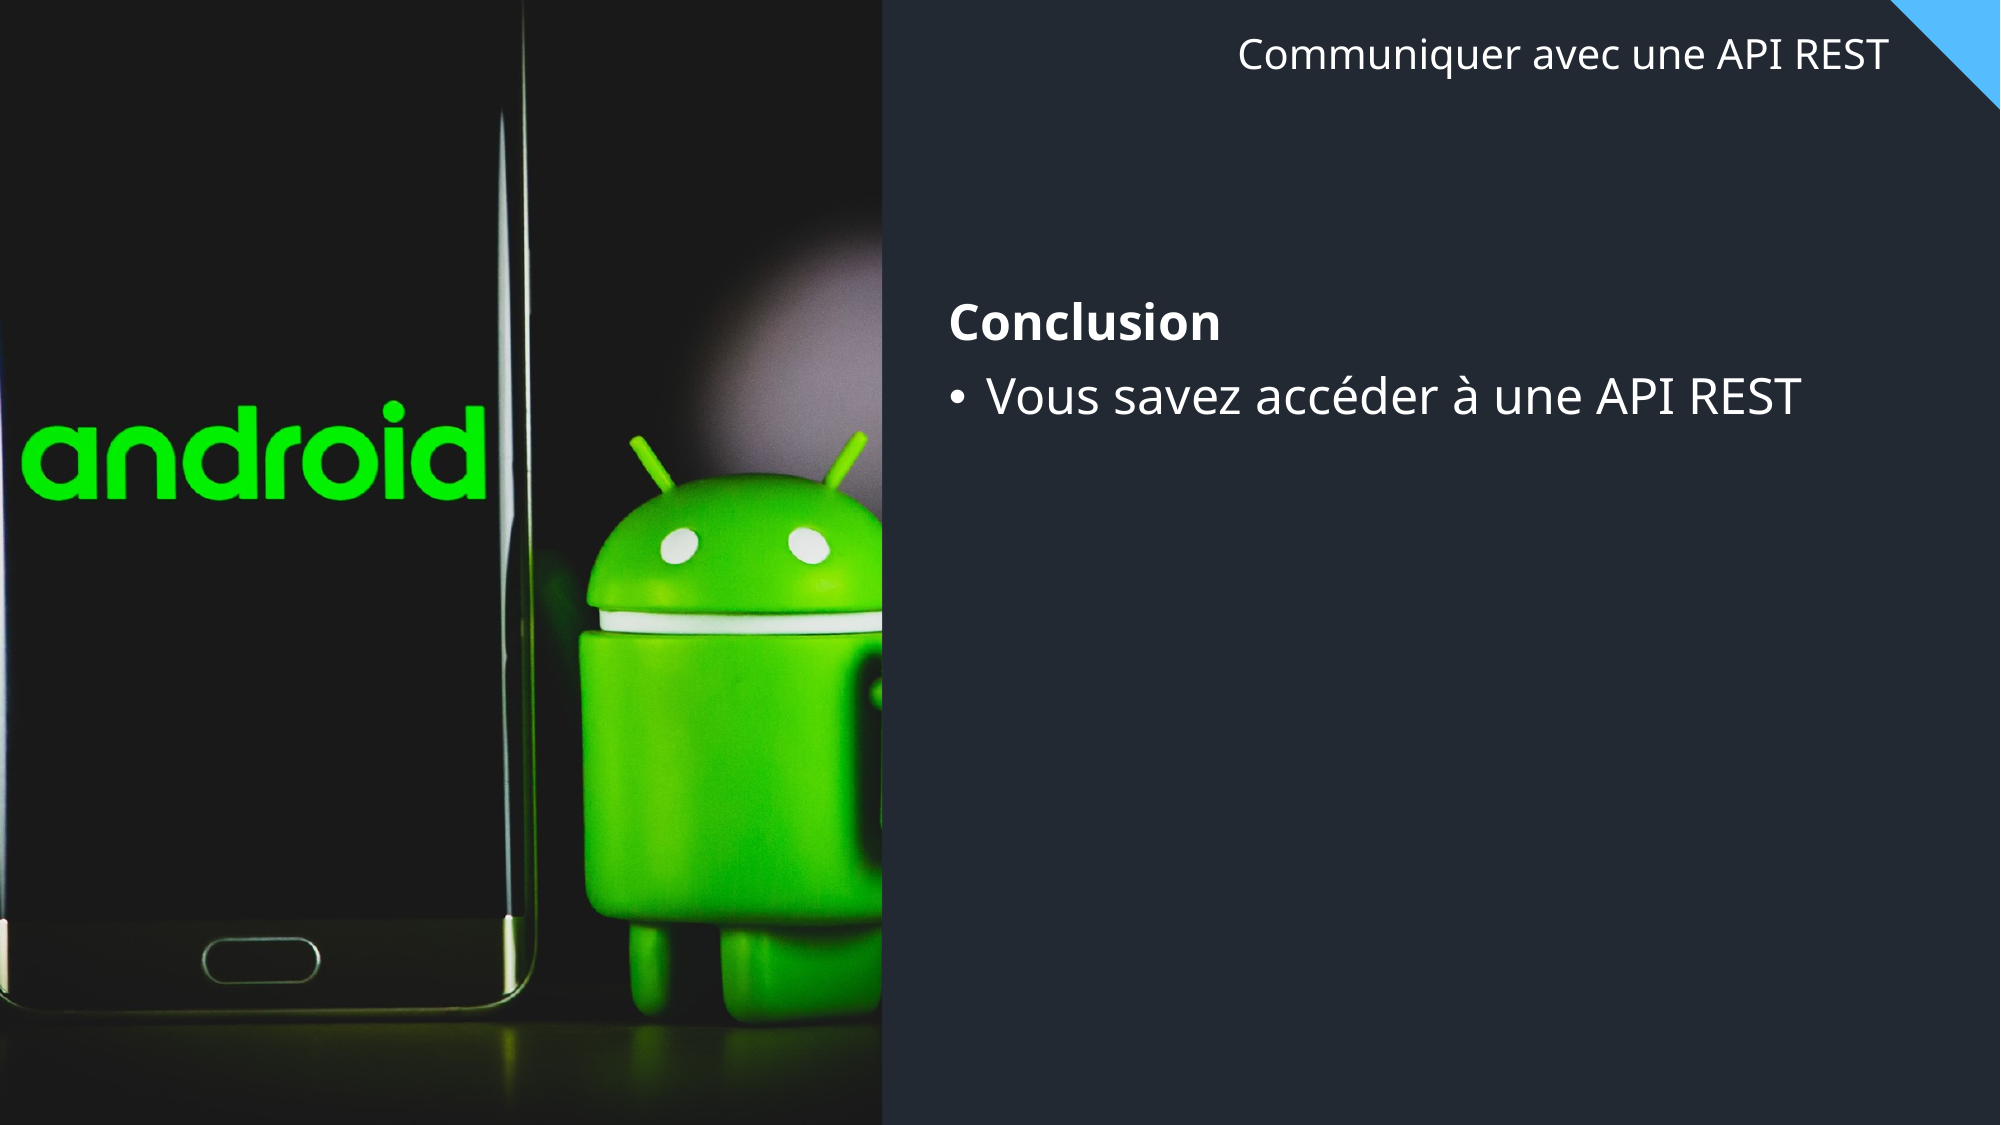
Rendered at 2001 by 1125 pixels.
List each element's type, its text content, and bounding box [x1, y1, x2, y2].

text_box Conclusion Vous savez accéder à une API REST [933, 289, 1890, 935]
title Communiquer avec une API REST [883, 33, 1890, 108]
picture [0, 0, 883, 1125]
